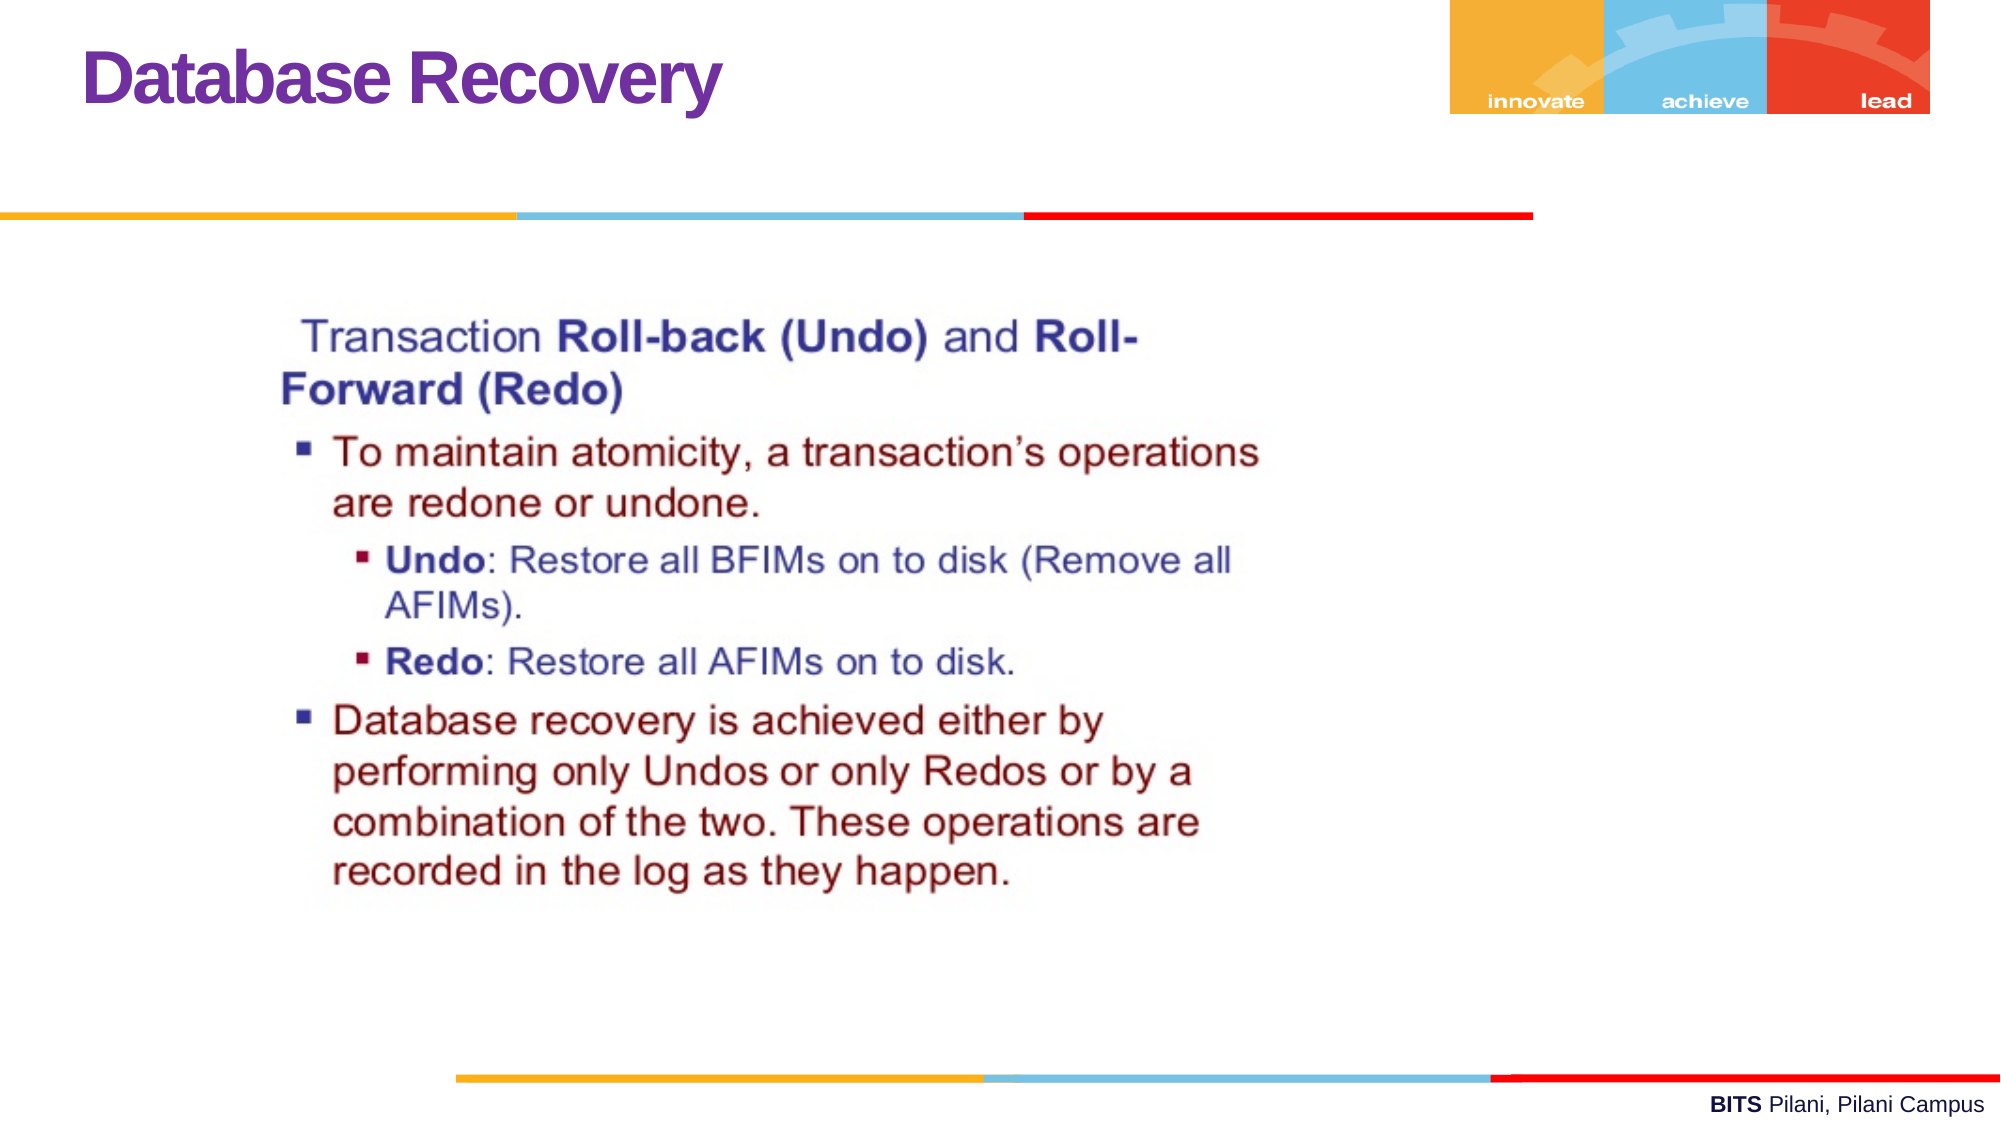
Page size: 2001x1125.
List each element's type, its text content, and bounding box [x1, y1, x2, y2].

list Database Recovery [66, 24, 1450, 213]
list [280, 296, 1282, 925]
picture [1449, 0, 1930, 114]
